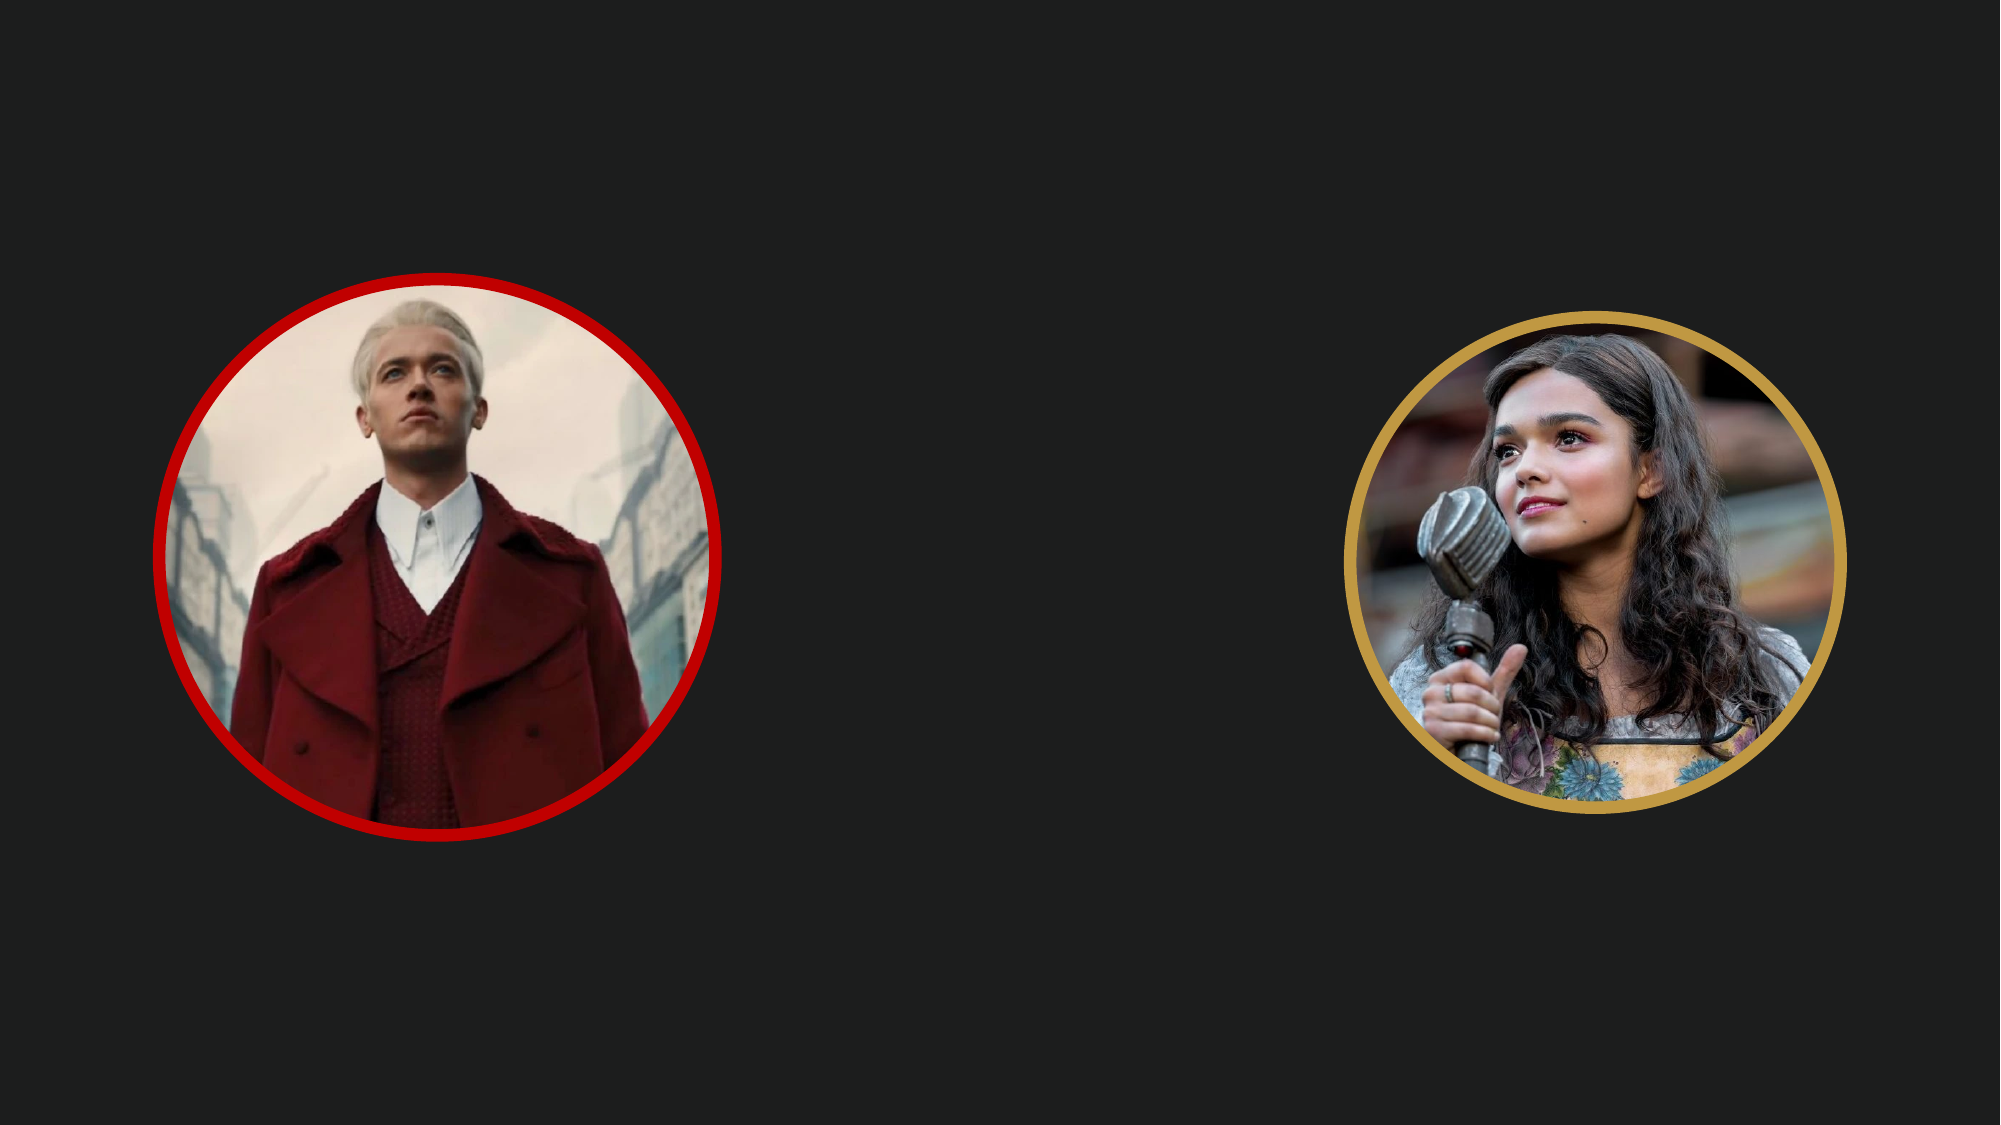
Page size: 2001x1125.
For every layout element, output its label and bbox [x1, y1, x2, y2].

picture [158, 278, 716, 836]
picture [1349, 316, 1842, 809]
